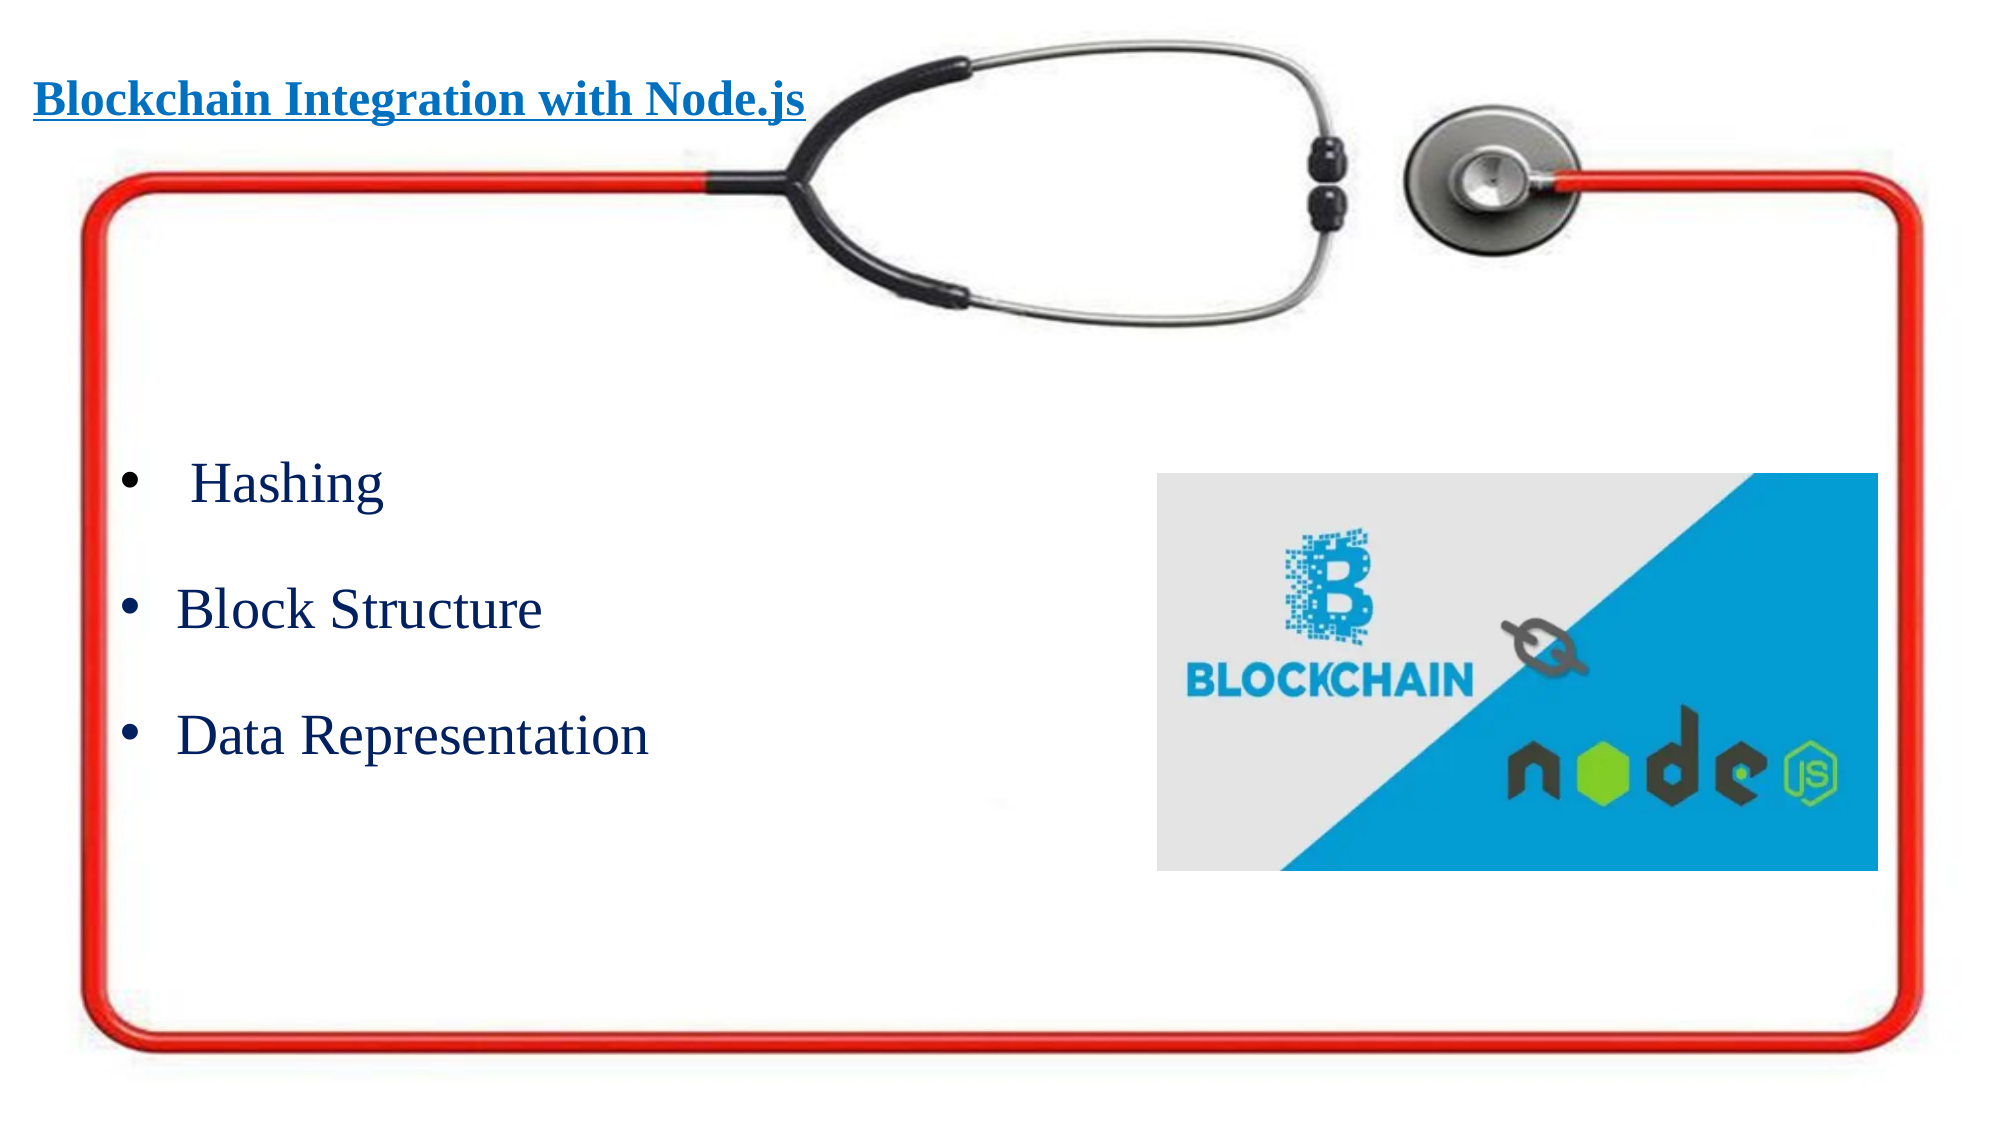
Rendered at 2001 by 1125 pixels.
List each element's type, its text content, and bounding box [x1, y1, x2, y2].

text_box Blockchain Integration with Node.js [18, 28, 869, 133]
picture [0, 0, 2001, 1125]
text_box Hashing Block Structure Data Representation [104, 402, 915, 774]
